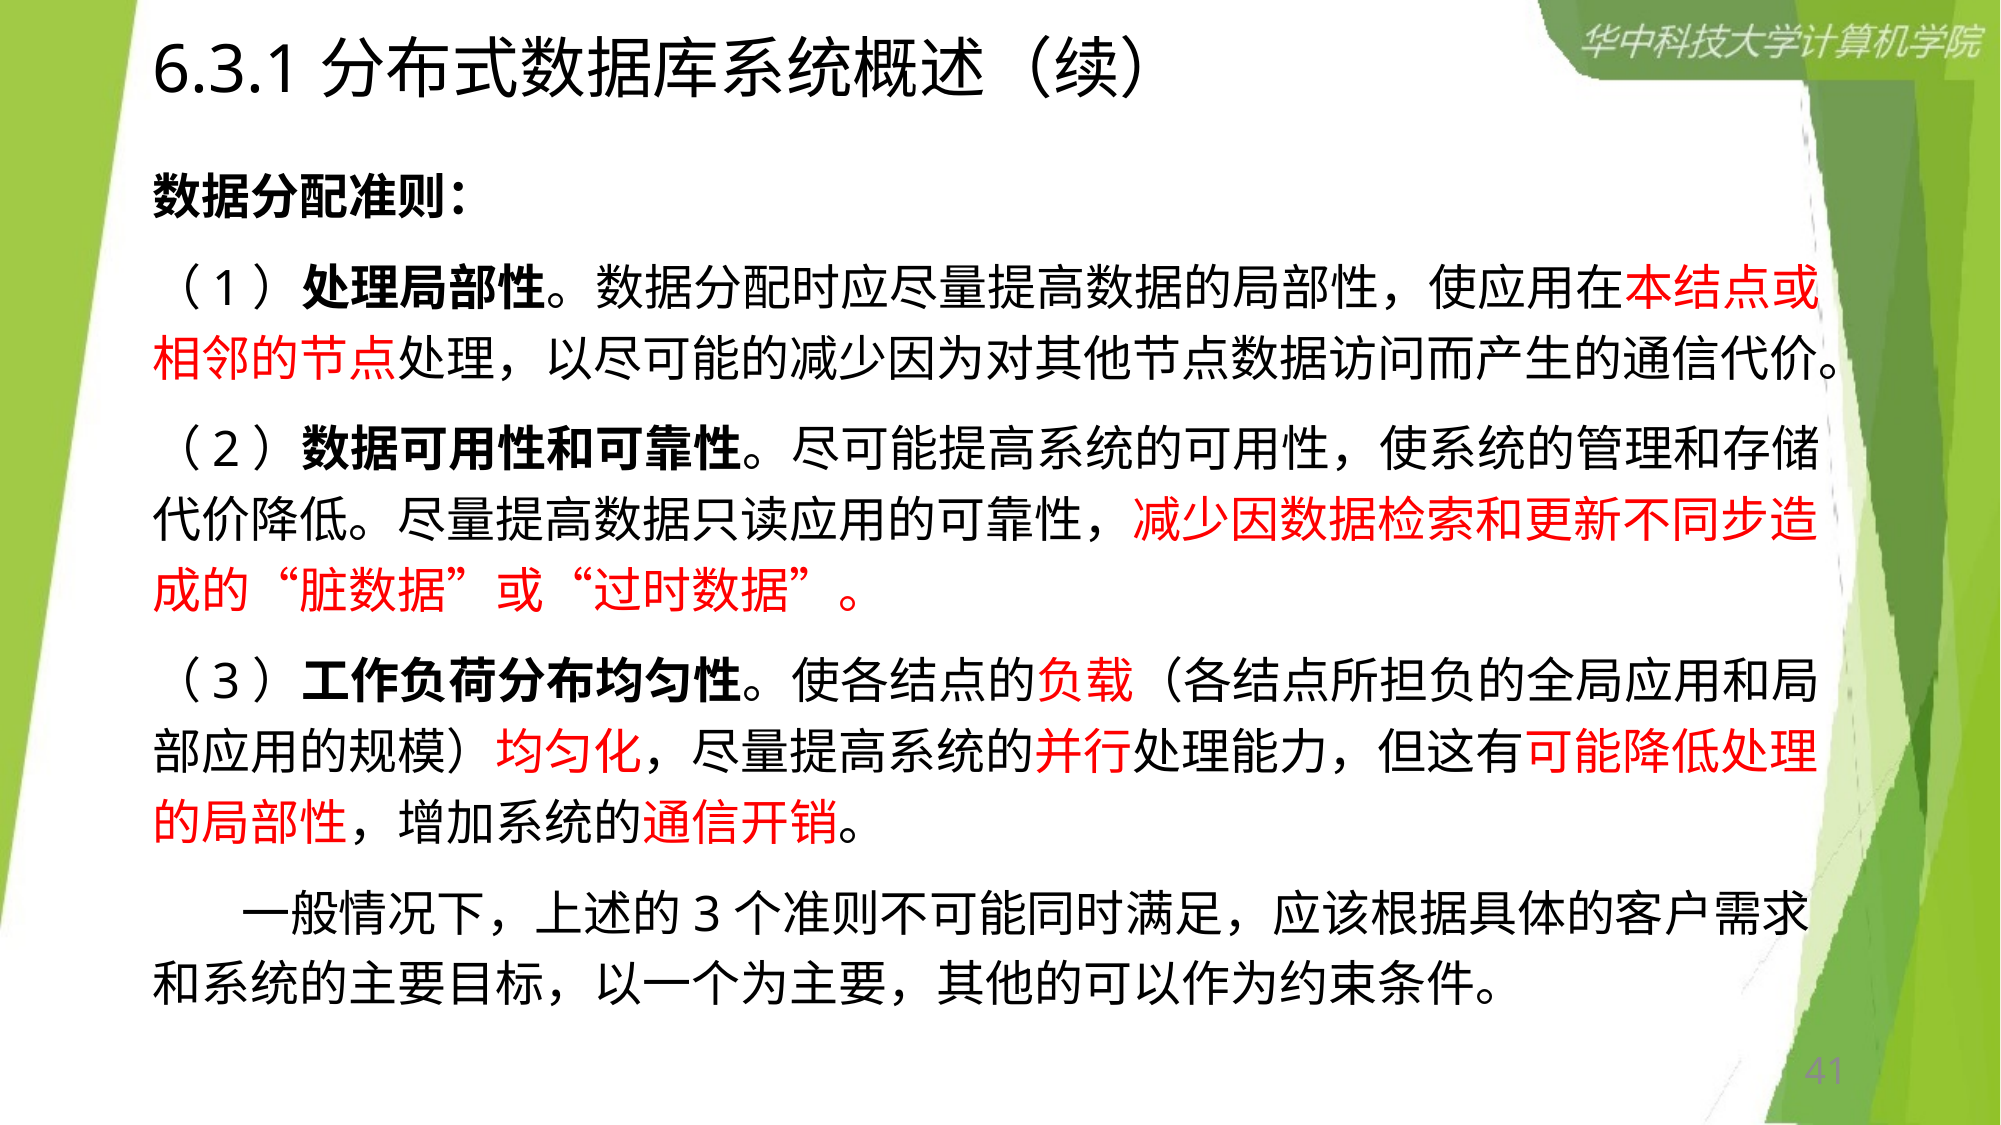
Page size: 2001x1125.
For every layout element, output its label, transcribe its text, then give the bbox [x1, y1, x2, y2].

picture [0, 0, 2001, 1125]
list 数据分配准则： （1）处理局部性。数据分配时应尽量提高数据的局部性，使应用在本结点或相邻的节点处理，以尽可能的减少因为对其他节点数据访问而产生的通信代价。 （2）数据可用性和可靠性。尽可能提高系统的可用性，使系统的管理和存储代价降低。尽量提高数据只读应用的可靠性，减少因数据检索和更新不同步造成的“脏数据”或“过时数据”。 （3）工作负荷分布均匀性。使各结点的负载（各结点所担负的全局应用和局部应用的规模）均匀化，尽量提高系统的并行处理能力，但这有可能降低处理的局部性，增加系统的通信开销。 一般情况下，上述的3个准则不可能同时满足，应该根据具体的客户需求和系统的主要目标，以一个为主要，其他的可以作为约束条件。 [137, 147, 1863, 1080]
title 6.3.1分布式数据库系统概述（续） [137, 0, 1863, 147]
slide_number 41 [1412, 1042, 1863, 1103]
